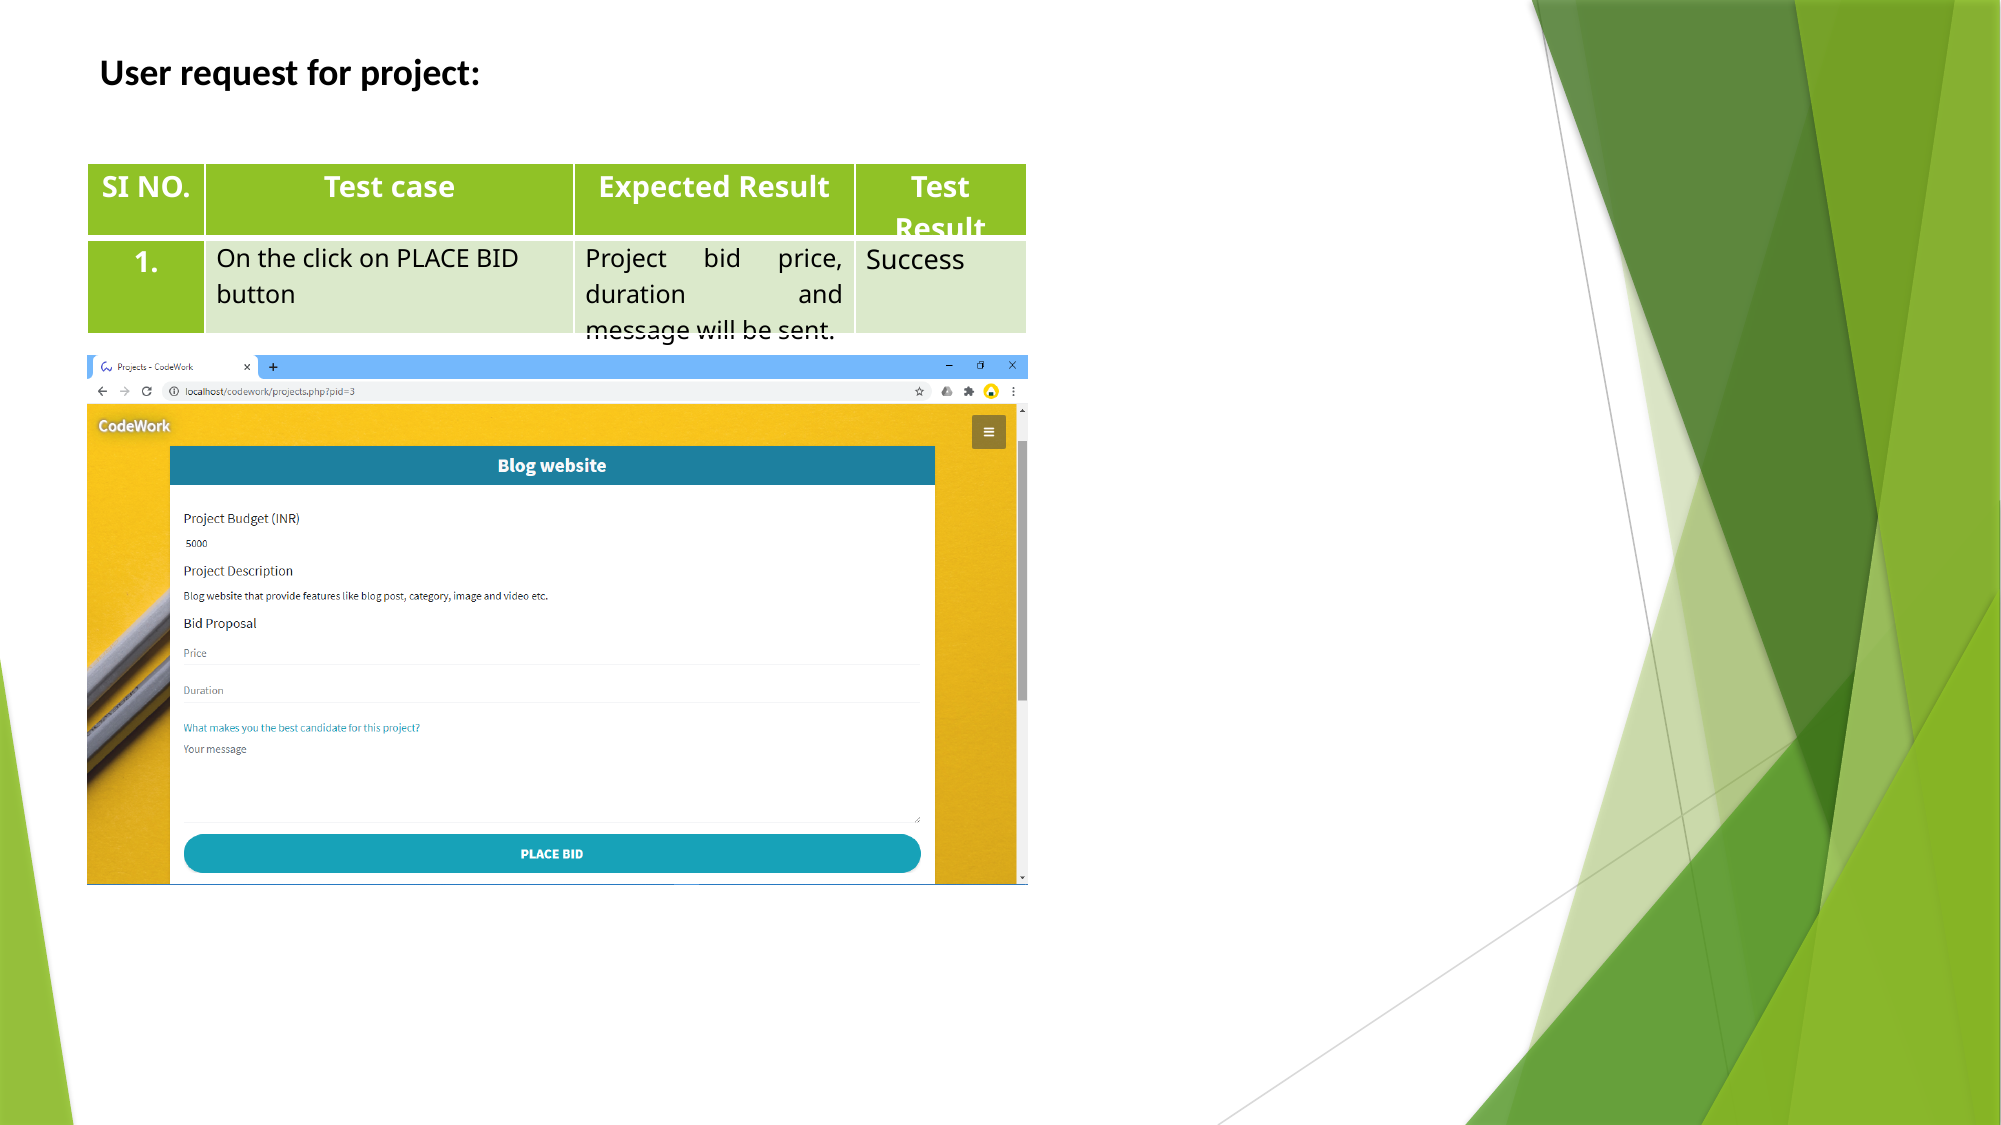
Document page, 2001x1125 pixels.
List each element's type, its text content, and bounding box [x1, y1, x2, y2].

table_header Test case [206, 164, 573, 235]
table_cell On the click on PLACE BID button [206, 241, 573, 333]
text_box User request for project: [85, 40, 505, 101]
picture [86, 354, 1029, 885]
table_cell 1. [88, 241, 204, 333]
table_header SI NO. [88, 164, 204, 235]
table_cell Project bid price, duration and message will be sent. [575, 241, 854, 333]
table_header Expected Result [575, 164, 854, 235]
table_header Test Result [856, 164, 1026, 235]
table_cell Success [856, 241, 1026, 333]
